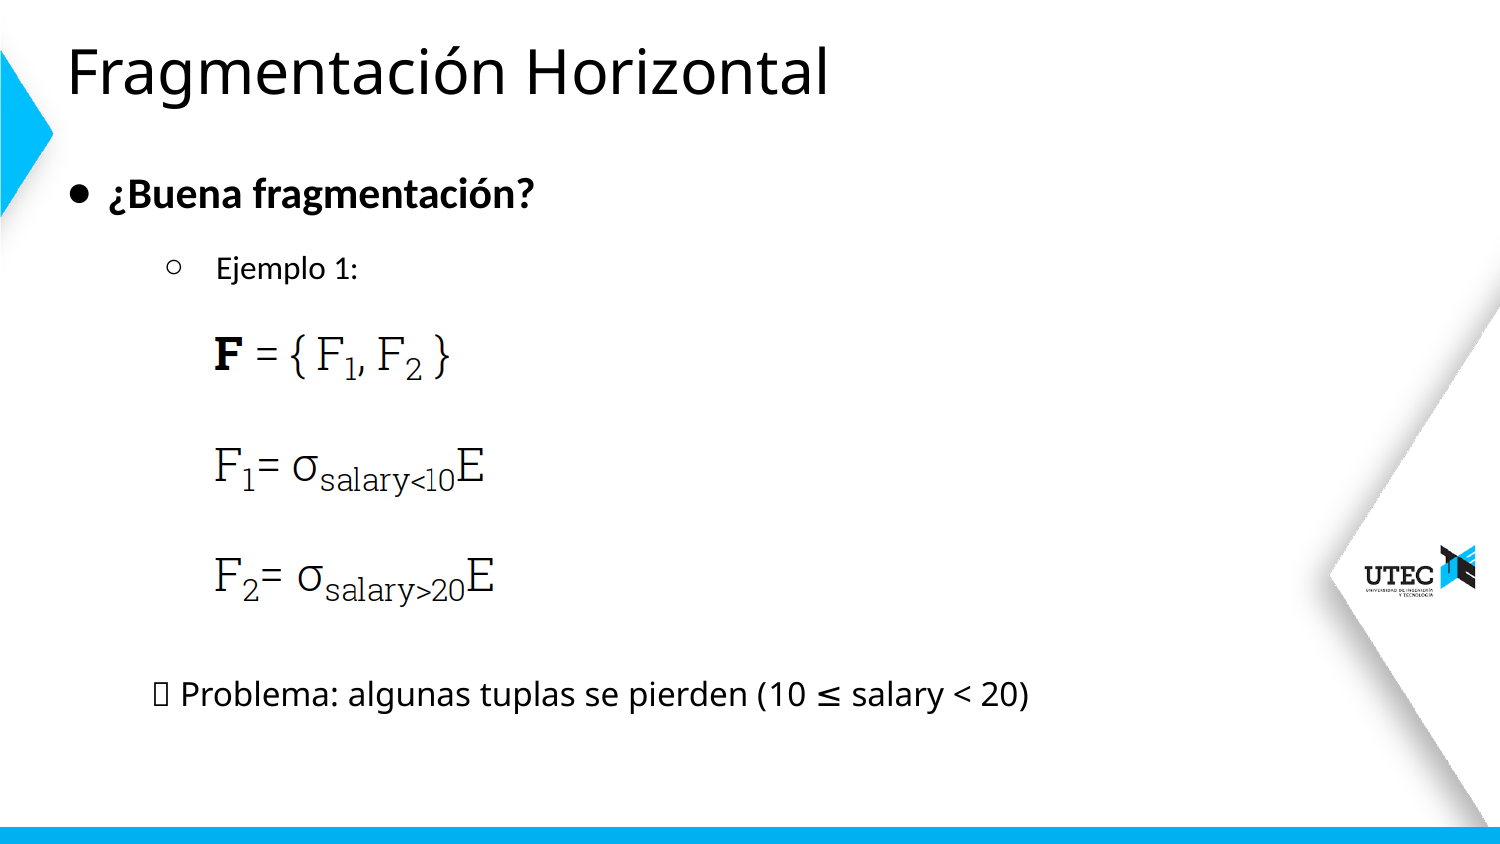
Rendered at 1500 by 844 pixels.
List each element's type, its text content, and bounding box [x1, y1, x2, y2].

text_box  Problema: algunas tuplas se pierden (10 ≤ salary < 20) [136, 665, 1203, 761]
picture [204, 328, 507, 611]
list ¿Buena fragmentación? Ejemplo 1: [51, 139, 1449, 636]
picture [0, 0, 1500, 826]
title Fragmentación Horizontal [51, 25, 1449, 130]
